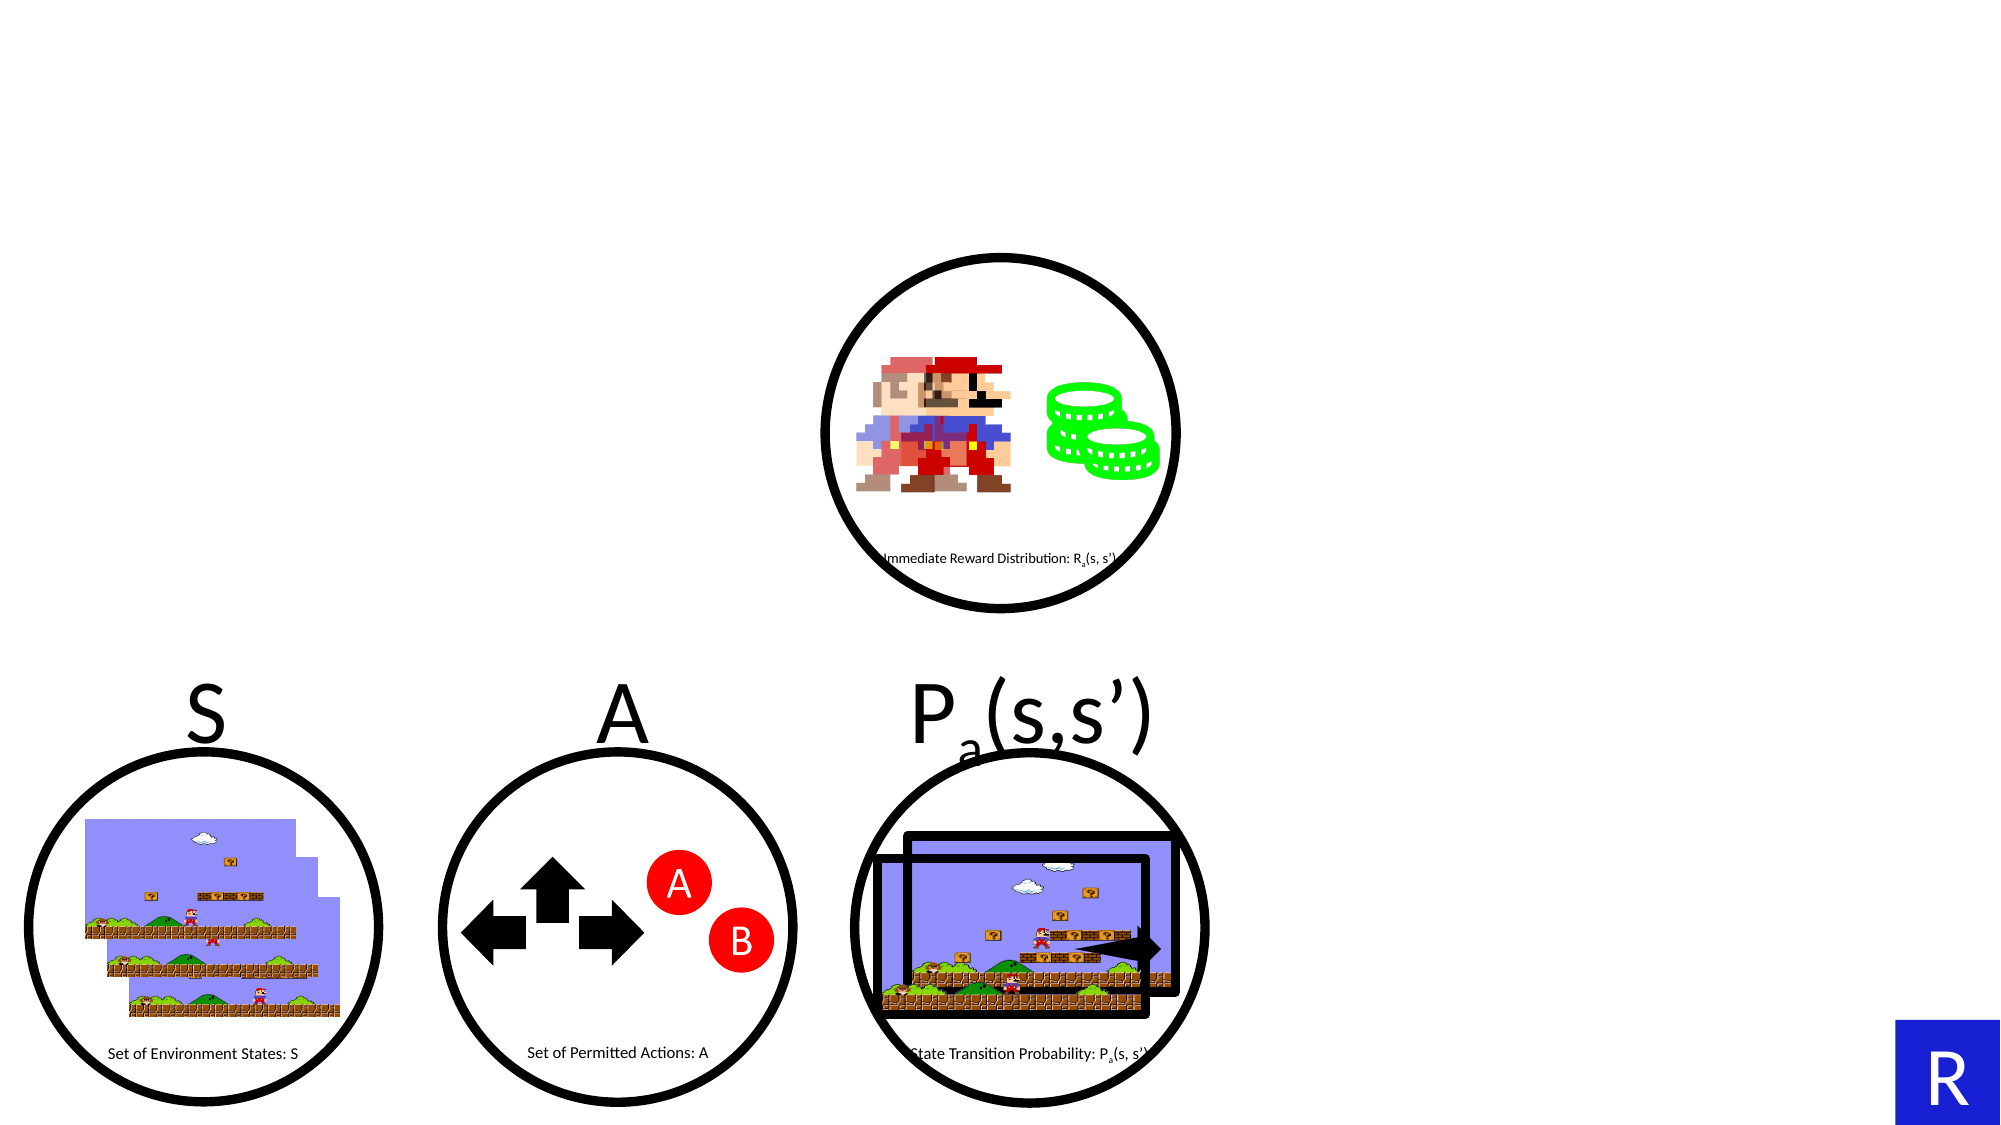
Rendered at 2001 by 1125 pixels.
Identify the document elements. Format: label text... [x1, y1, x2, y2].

text_box S [170, 644, 243, 751]
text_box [854, 752, 1205, 1104]
text_box A [581, 644, 665, 751]
text_box Pa(s,s’) [895, 644, 1172, 752]
text_box R [1894, 1019, 2000, 1125]
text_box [442, 751, 793, 1103]
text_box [28, 751, 379, 1102]
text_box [825, 257, 1177, 609]
